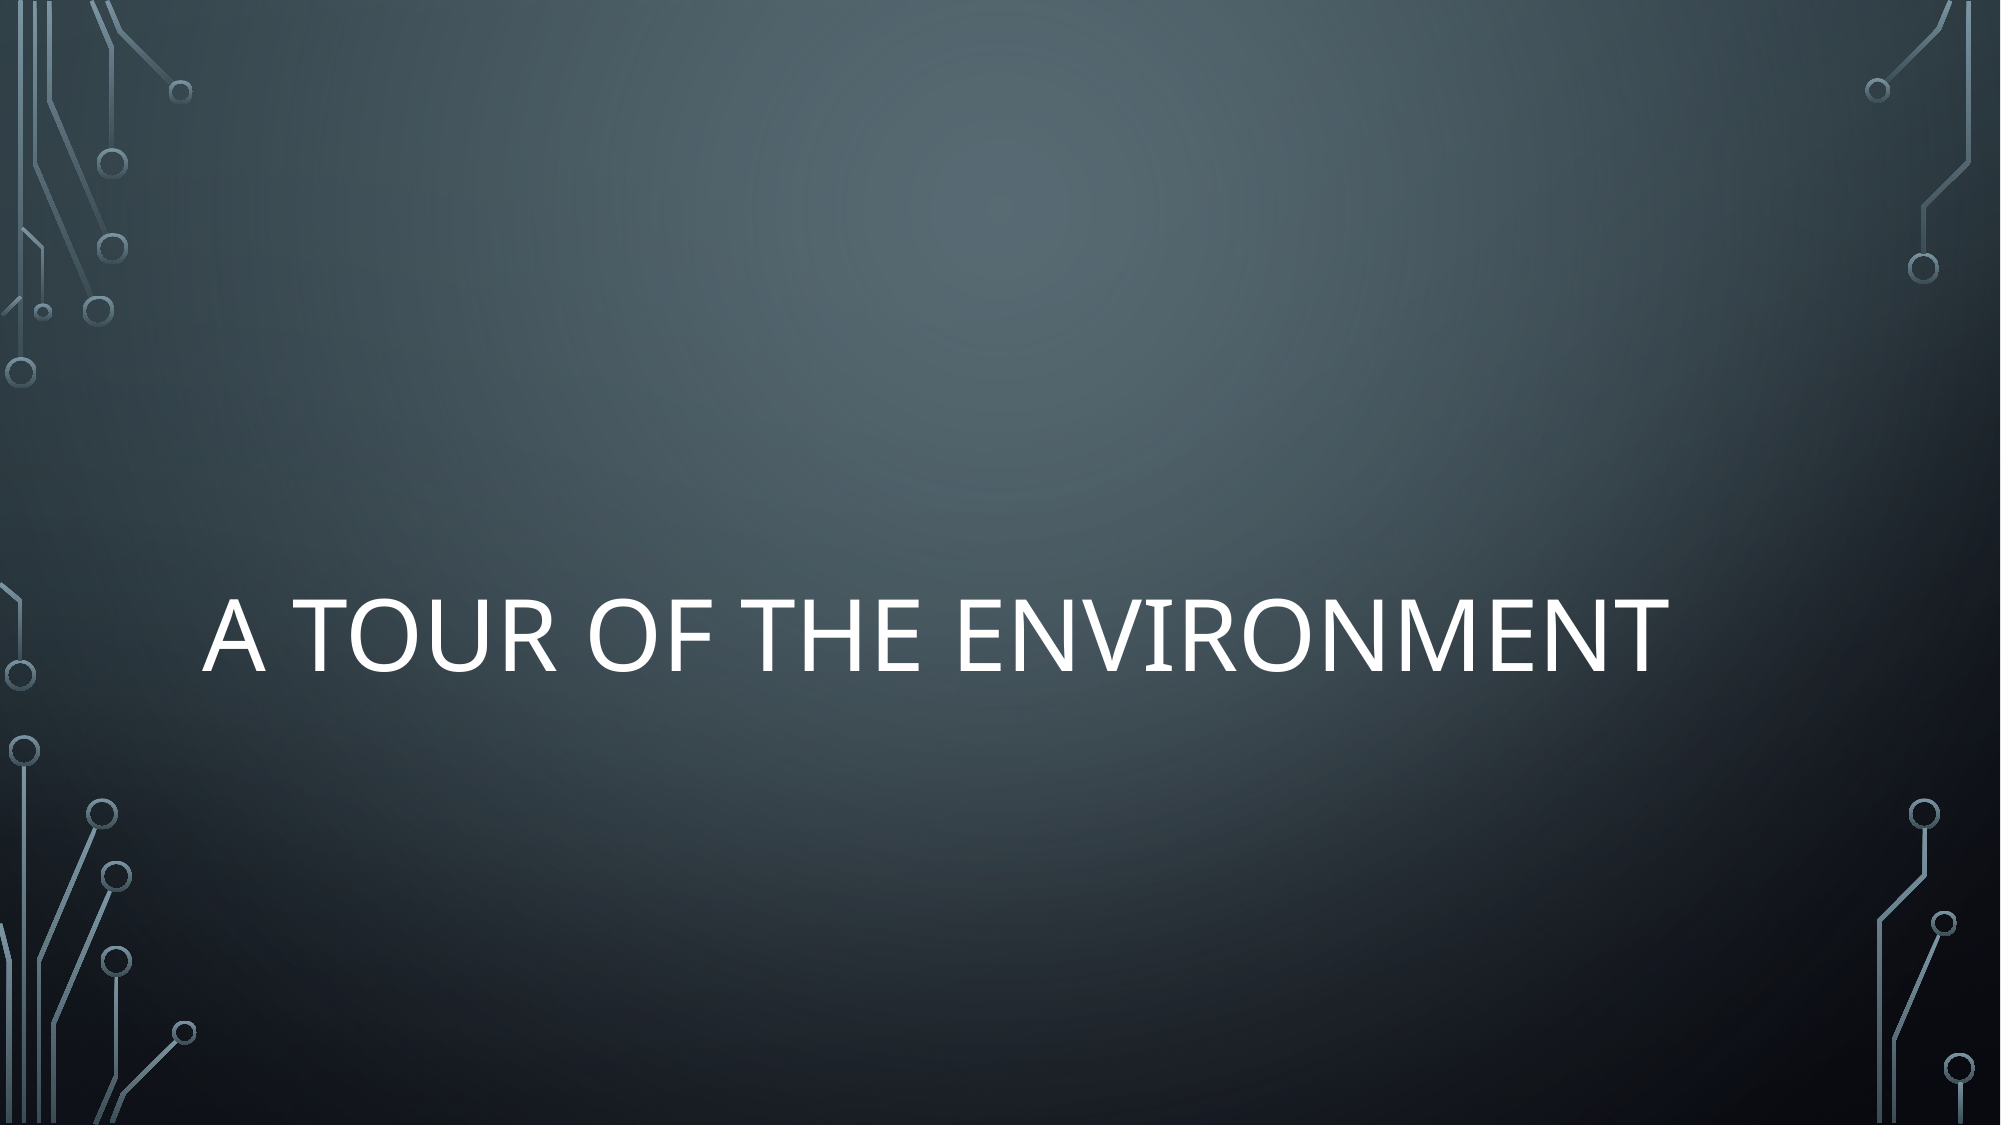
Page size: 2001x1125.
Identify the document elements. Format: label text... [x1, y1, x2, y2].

title A tour of the environment [187, 232, 1813, 701]
